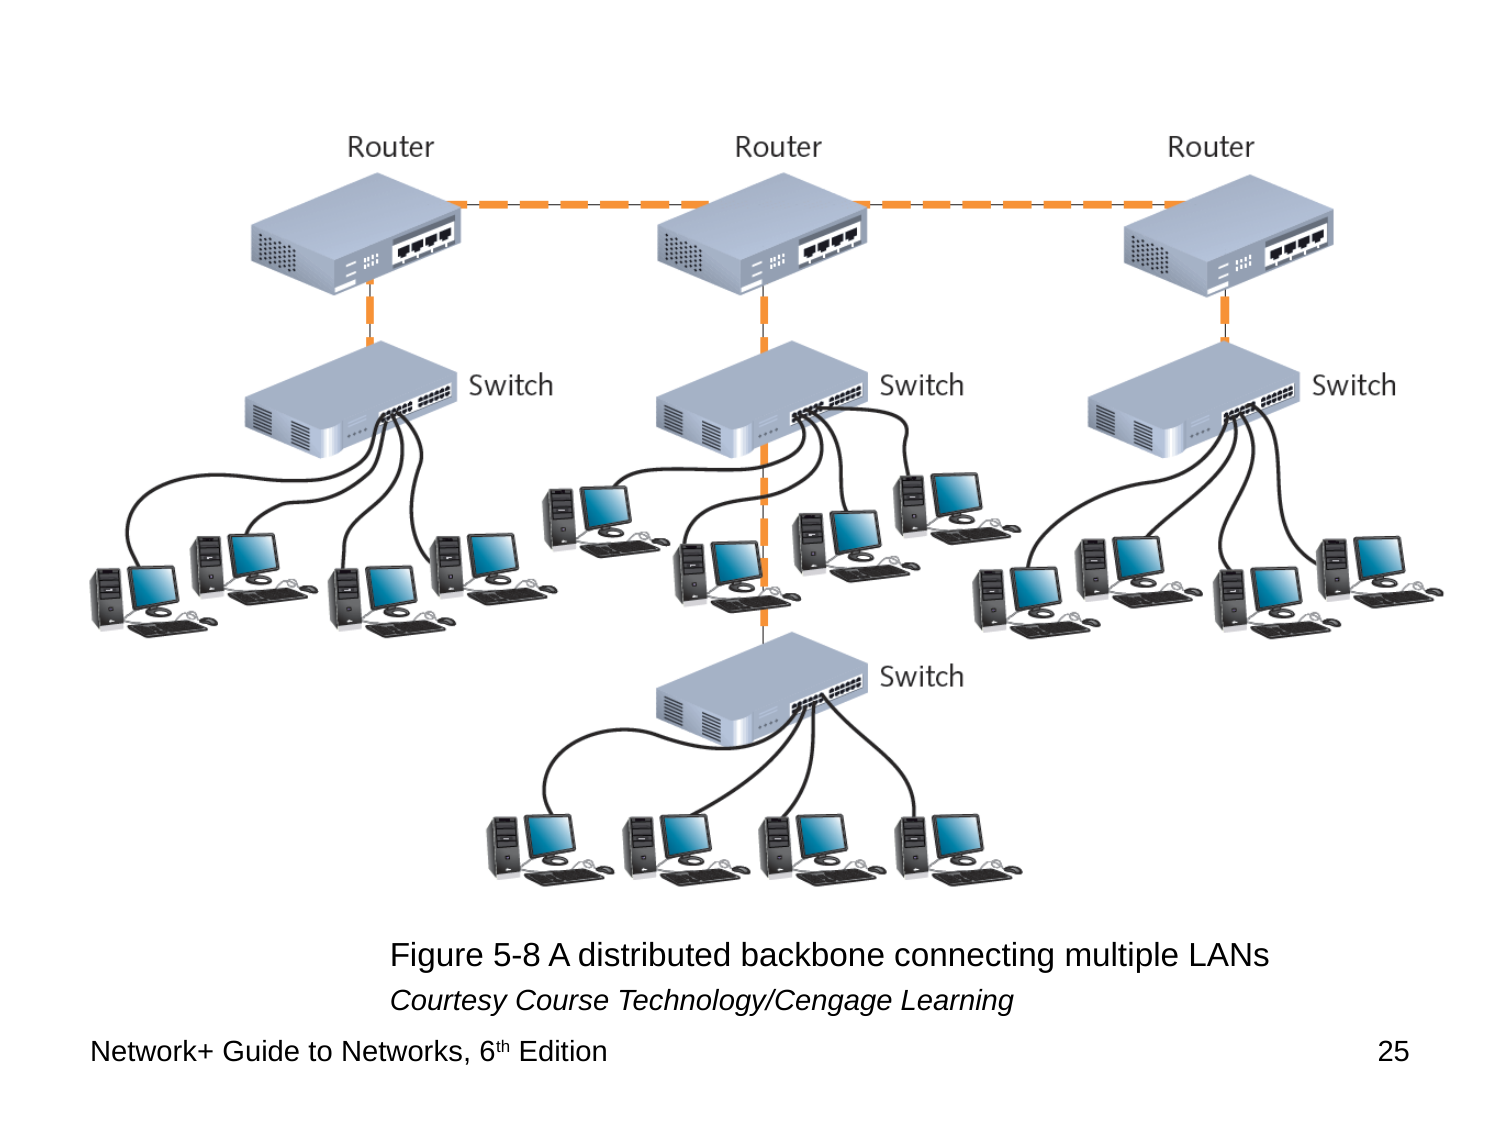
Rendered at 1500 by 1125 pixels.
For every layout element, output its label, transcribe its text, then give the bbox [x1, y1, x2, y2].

text_box Courtesy Course Technology/Cengage Learning [374, 974, 1068, 1024]
picture [62, 102, 1451, 902]
slide_number 25 [1074, 1024, 1426, 1103]
text_box Figure 5-8 A distributed backbone connecting multiple LANs [374, 925, 1296, 981]
footer Network+ Guide to Networks, 6th Edition [74, 1024, 988, 1103]
